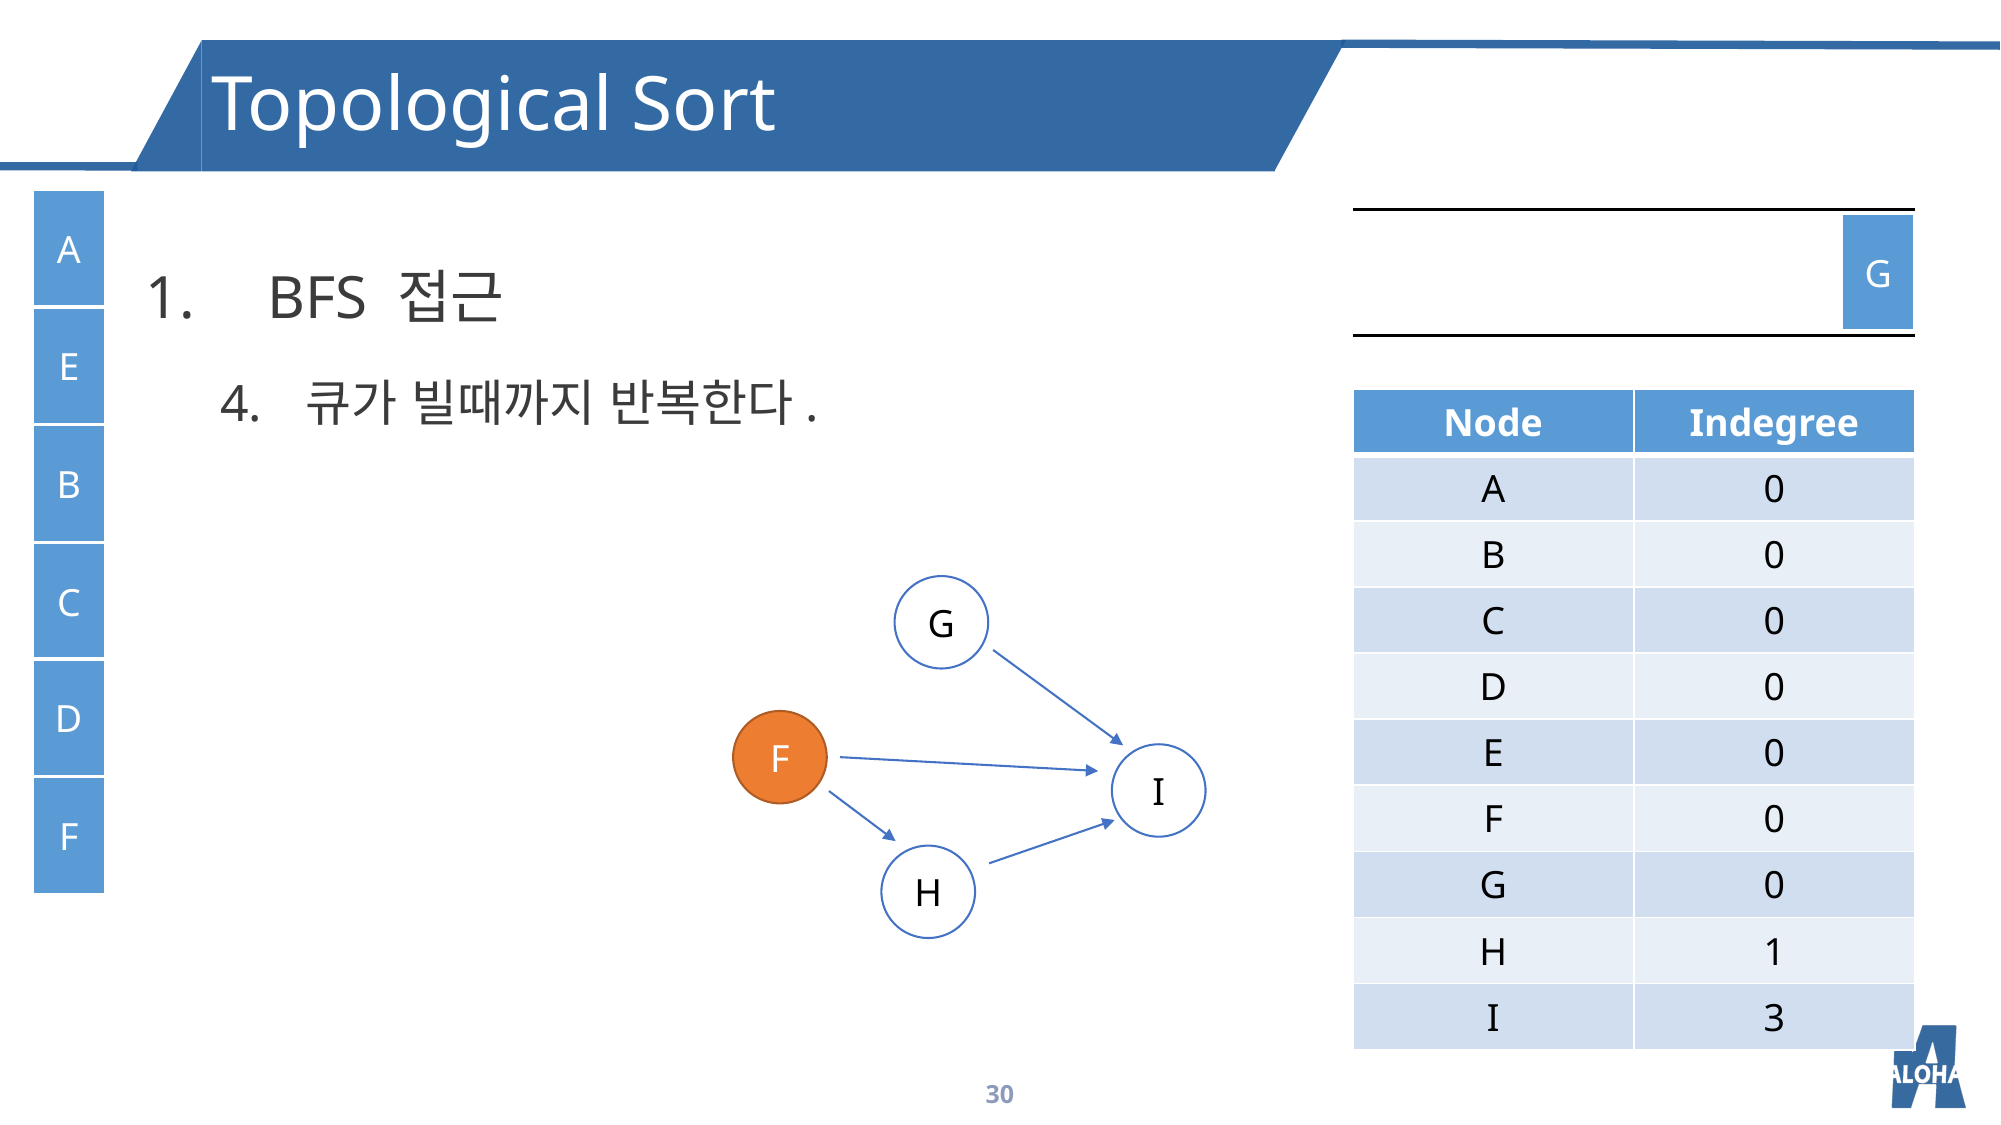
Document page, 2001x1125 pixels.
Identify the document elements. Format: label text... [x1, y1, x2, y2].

slide_number 30 [774, 1065, 1225, 1125]
table_cell 0 [1635, 654, 1914, 718]
table_cell 0 [1635, 458, 1914, 520]
table_cell D [1354, 654, 1633, 718]
table_cell 0 [1635, 522, 1914, 586]
table_cell E [1354, 720, 1633, 784]
table_header Indegree [1635, 390, 1914, 452]
table_header Node [1354, 390, 1633, 452]
picture [1853, 1006, 2000, 1125]
table_cell I [1354, 984, 1633, 1049]
table_cell 3 [1635, 984, 1914, 1049]
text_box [733, 576, 1206, 939]
text_box B [30, 426, 107, 544]
text_box F [30, 775, 107, 896]
table_cell G [1354, 852, 1633, 917]
text_box D [30, 657, 107, 775]
text_box C [30, 544, 107, 657]
table_cell 0 [1635, 588, 1914, 652]
table_cell 0 [1635, 786, 1914, 851]
text_box E [30, 305, 107, 426]
table_cell 0 [1635, 852, 1914, 917]
table_cell A [1354, 458, 1633, 520]
list BFS 접근 큐가 빌때까지 반복한다. [130, 218, 1854, 1061]
table_cell F [1354, 786, 1633, 851]
list Topological Sort [196, 45, 1270, 168]
table_cell B [1354, 522, 1633, 586]
table_cell H [1354, 918, 1633, 983]
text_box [1352, 209, 1915, 336]
text_box A [30, 188, 107, 305]
table_cell C [1354, 588, 1633, 652]
table_cell 1 [1635, 918, 1914, 983]
table_cell 0 [1635, 720, 1914, 784]
